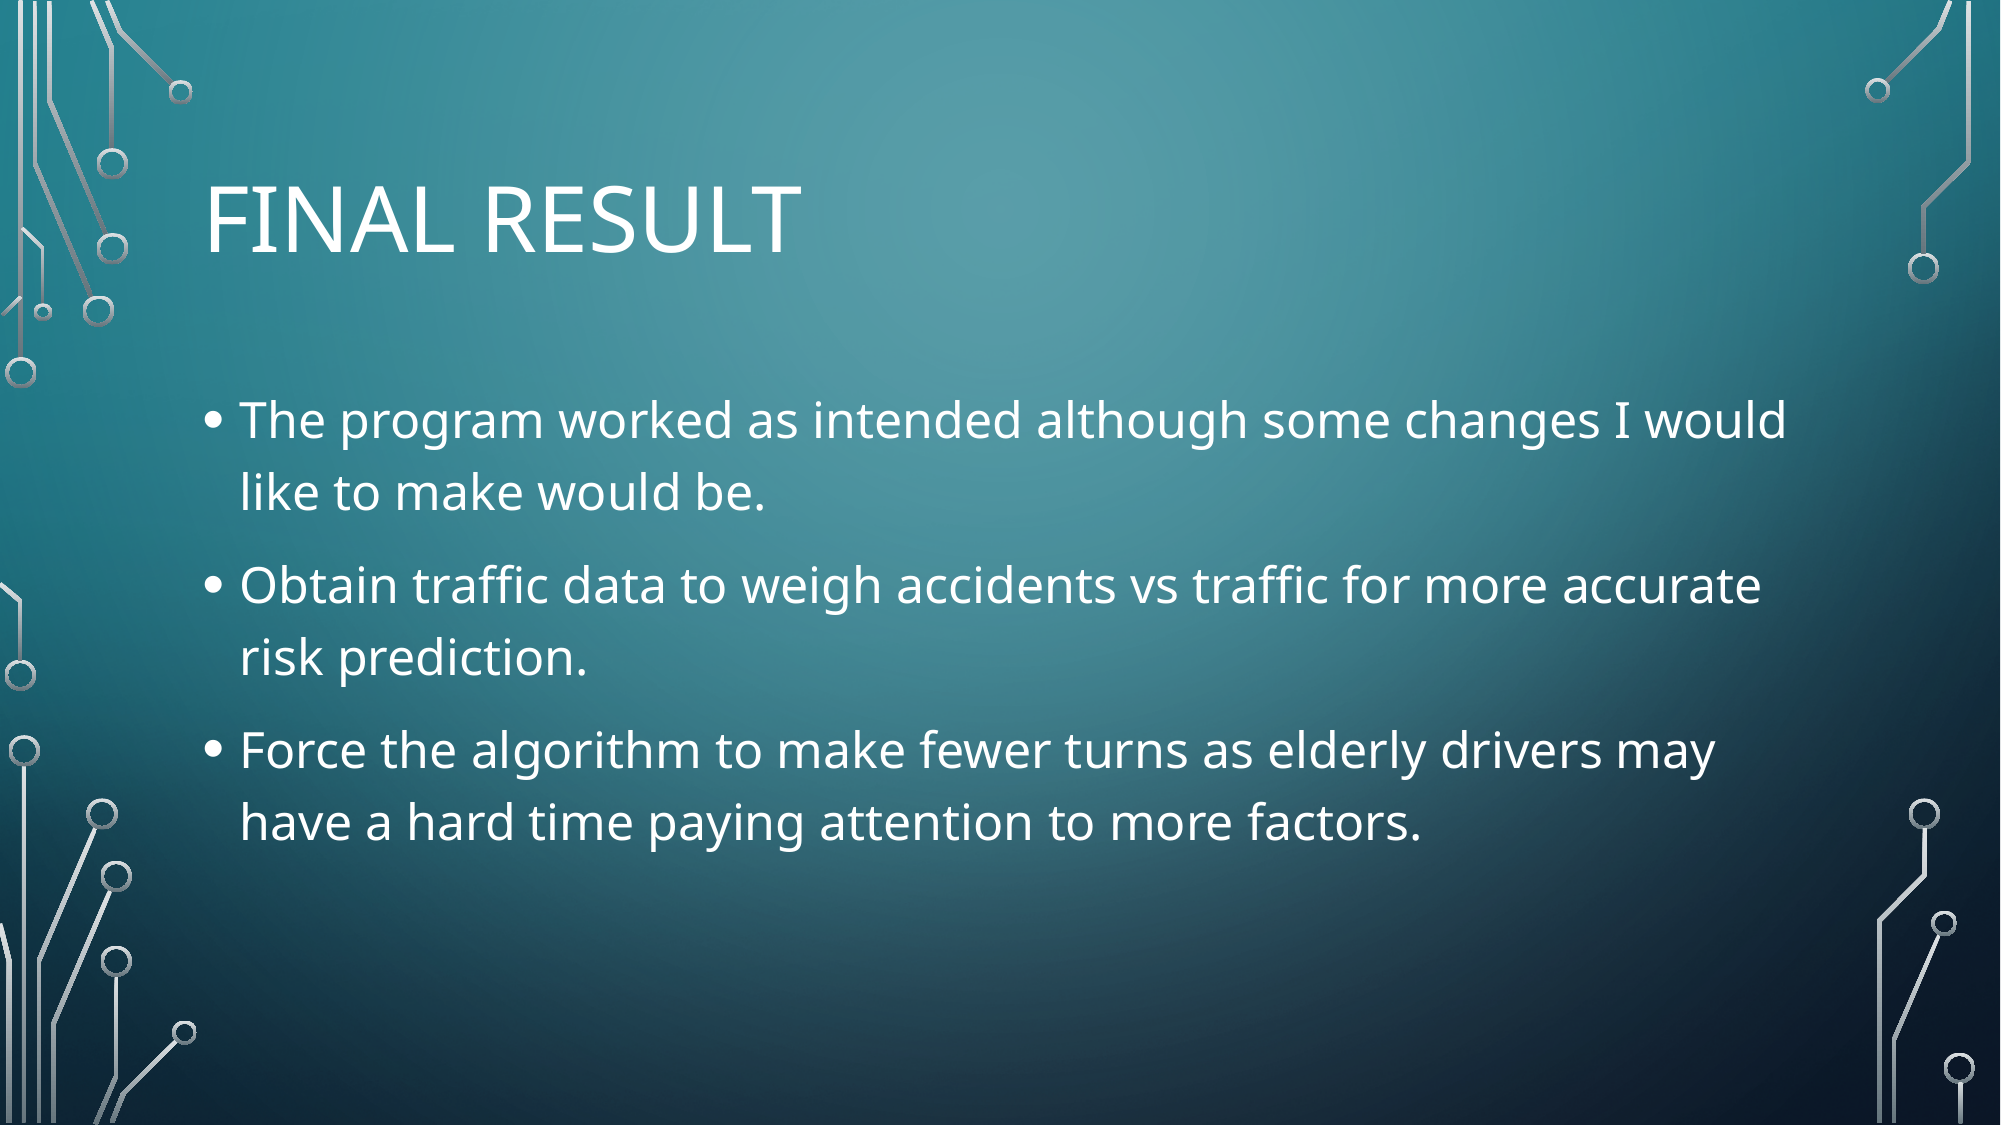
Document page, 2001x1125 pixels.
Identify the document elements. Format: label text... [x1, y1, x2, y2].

list The program worked as intended although some changes I would like to make would be. Obtain traffic data to weigh accidents vs traffic for more accurate risk prediction. Force the algorithm to make fewer turns as elderly drivers may have a hard time paying attention to more factors. [187, 369, 1813, 950]
title Final Result [187, 101, 1813, 344]
